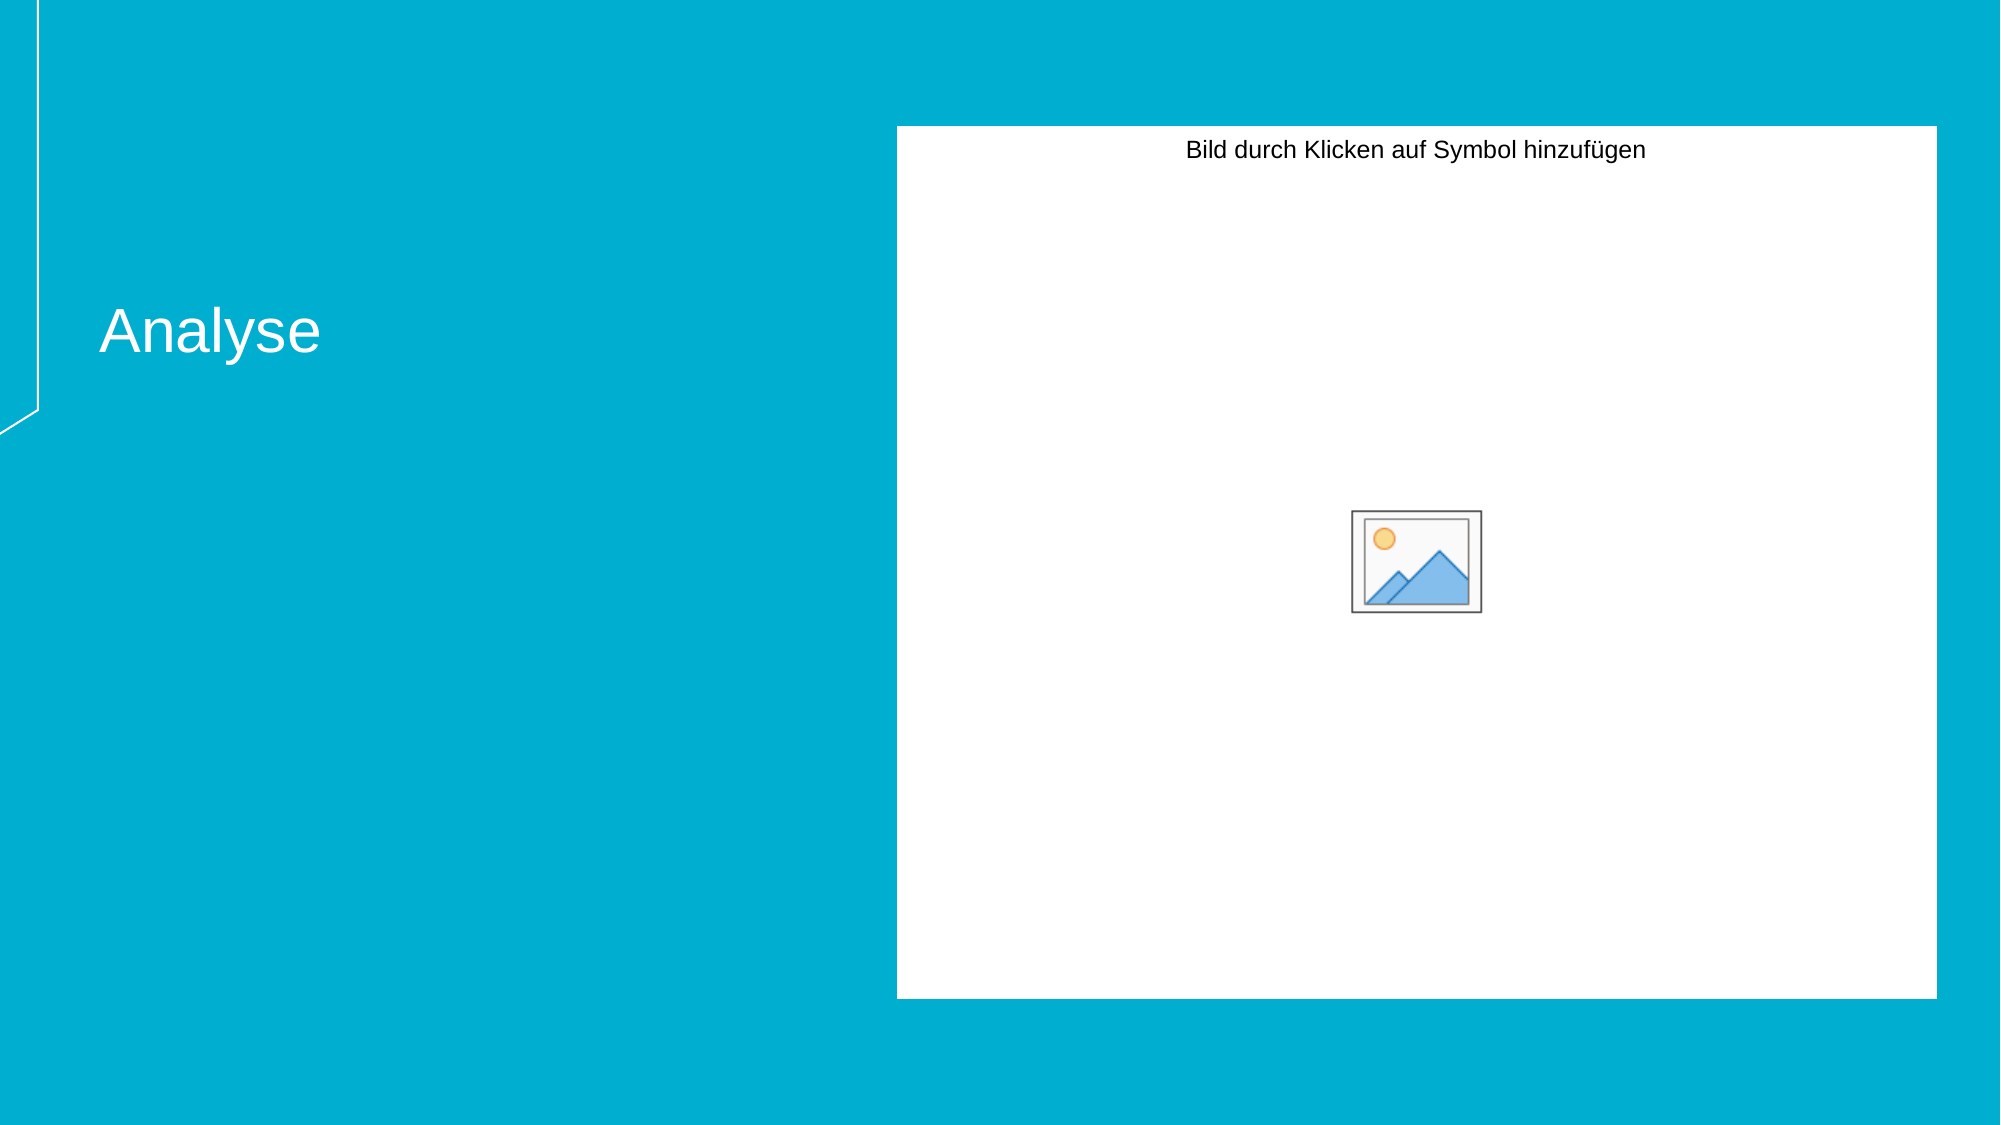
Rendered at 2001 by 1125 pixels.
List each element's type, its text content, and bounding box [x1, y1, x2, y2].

list Analyse [97, 290, 815, 916]
picture [896, 125, 1937, 1000]
